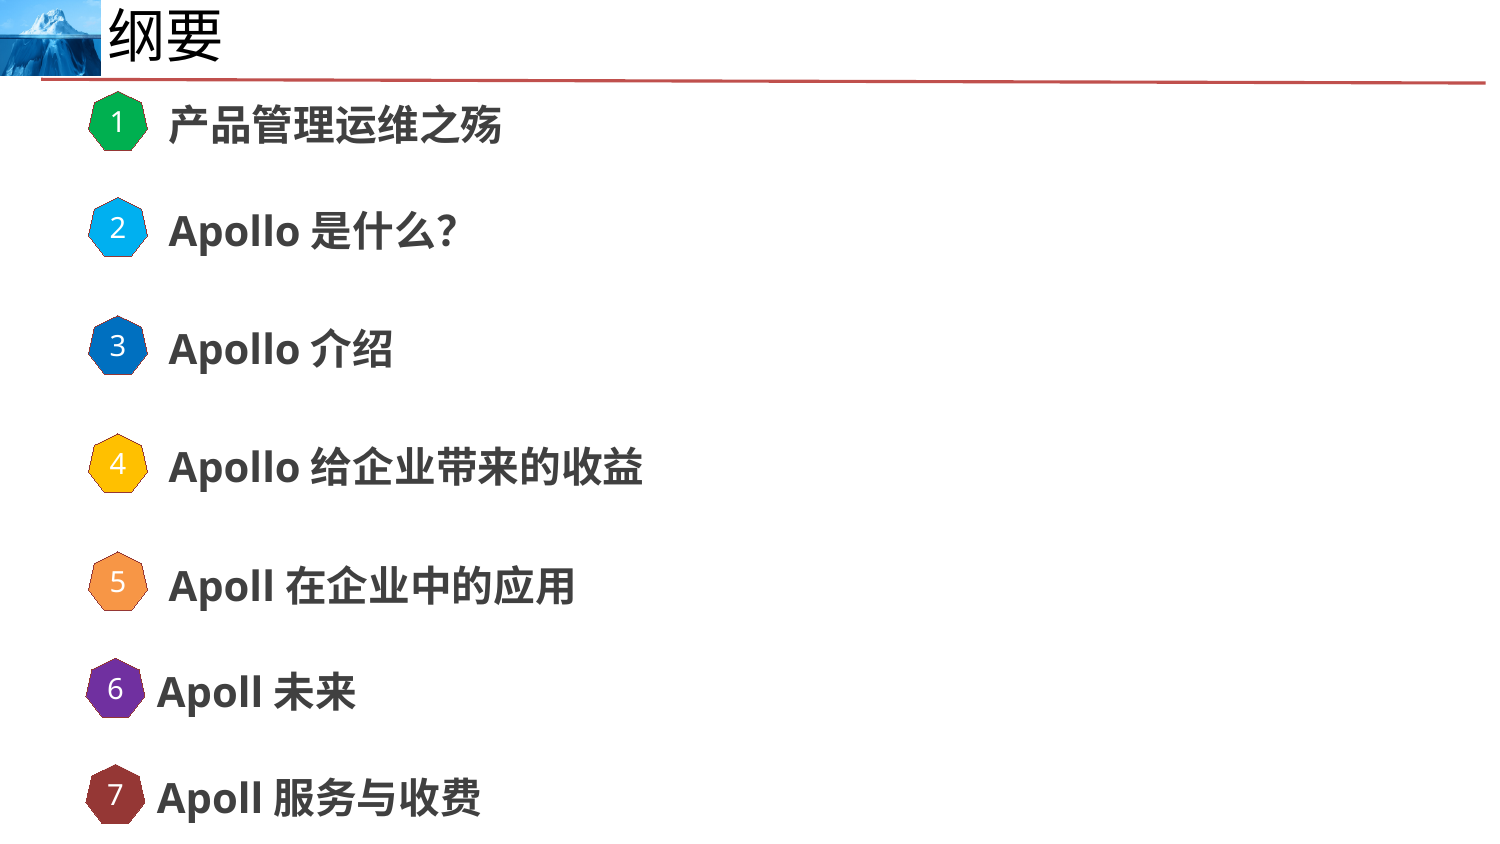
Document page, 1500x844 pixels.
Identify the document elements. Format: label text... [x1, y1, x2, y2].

text_box 5 [88, 551, 148, 611]
text_box 1 [88, 91, 148, 151]
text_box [40, 79, 1486, 84]
text_box 7 [85, 764, 145, 824]
text_box Apoll服务与收费 [156, 775, 1235, 822]
text_box 4 [88, 433, 148, 493]
text_box Apollo给企业带来的收益 [168, 444, 1246, 492]
picture [0, 0, 88, 76]
text_box 2 [88, 197, 148, 257]
text_box Apollo是什么？ [168, 208, 1246, 256]
text_box 6 [85, 658, 145, 718]
text_box Apollo介绍 [168, 326, 1246, 374]
text_box 3 [88, 315, 148, 375]
text_box 纲要 [88, 0, 987, 79]
text_box 产品管理运维之殇 [168, 101, 1246, 149]
text_box Apoll未来 [156, 668, 1235, 716]
text_box Apoll在企业中的应用 [168, 562, 1246, 610]
